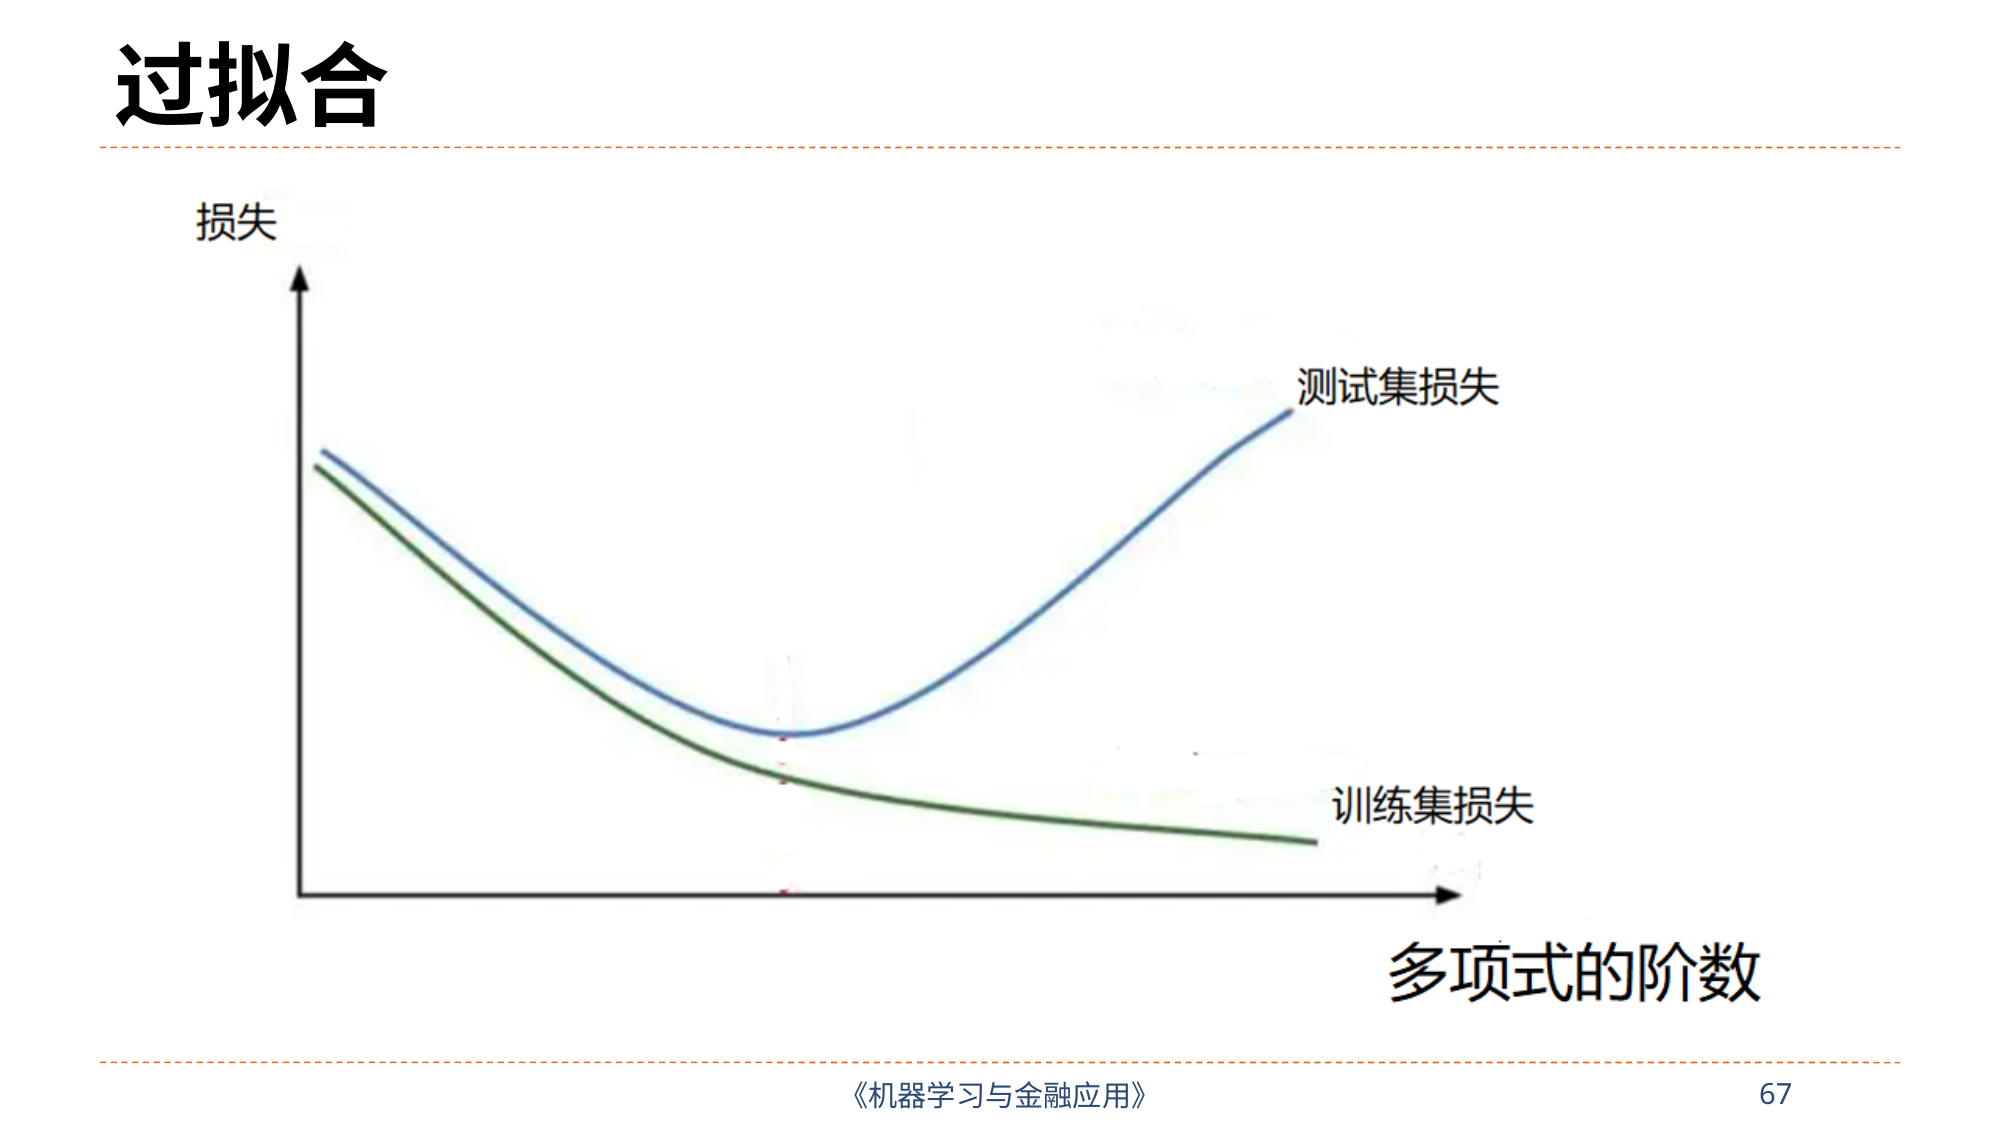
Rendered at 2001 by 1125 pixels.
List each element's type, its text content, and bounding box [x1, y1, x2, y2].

picture [174, 174, 1776, 1025]
title 过拟合 [99, 24, 1900, 146]
